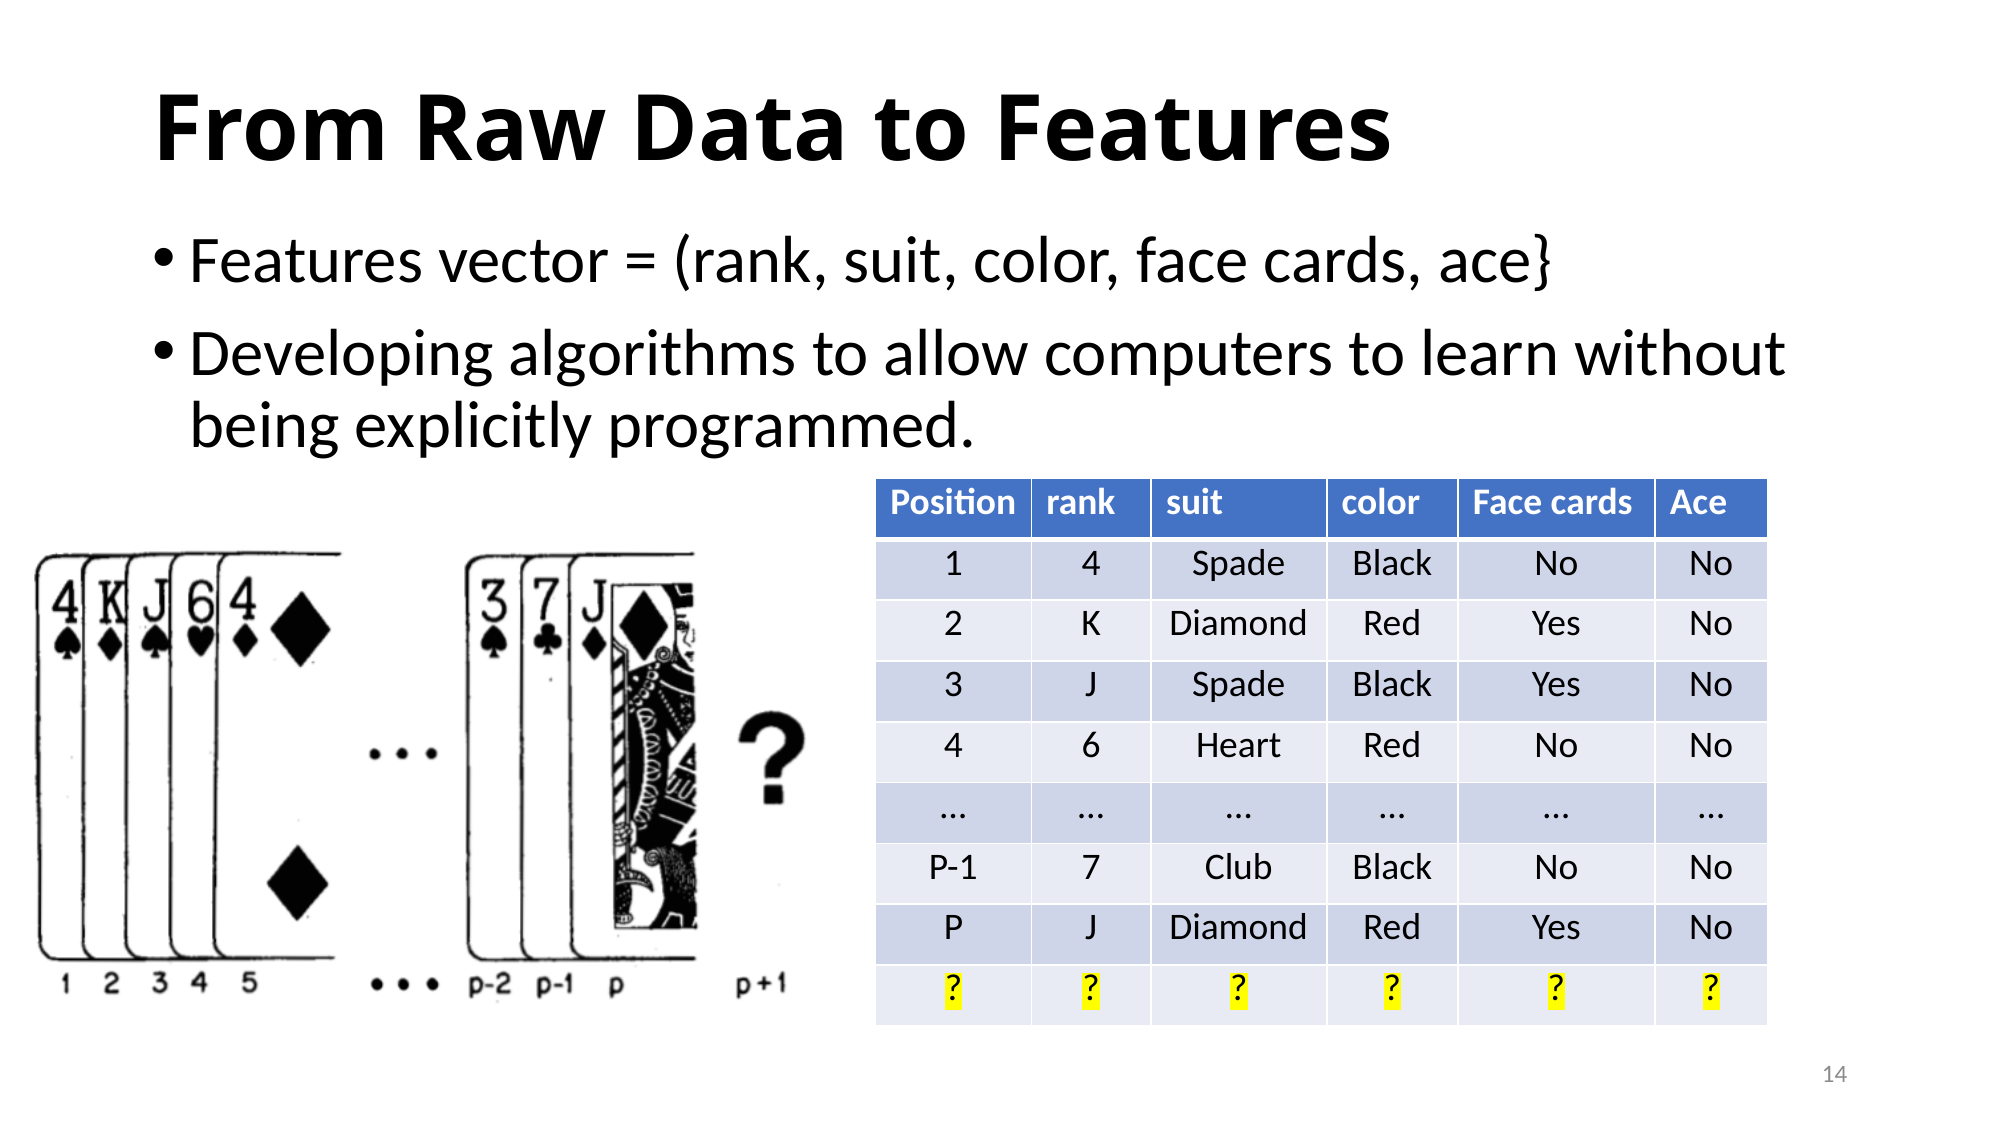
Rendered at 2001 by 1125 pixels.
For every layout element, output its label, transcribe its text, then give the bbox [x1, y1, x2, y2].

table_cell J [1032, 662, 1150, 721]
table_cell Spade [1152, 542, 1326, 599]
table_cell No [1656, 601, 1767, 660]
table_cell Diamond [1152, 905, 1326, 964]
table_cell ? [1656, 966, 1767, 1025]
table_cell 6 [1032, 723, 1150, 782]
table_cell Yes [1459, 905, 1654, 964]
table_cell Red [1328, 601, 1457, 660]
table_cell Spade [1152, 662, 1326, 721]
table_cell No [1656, 844, 1767, 903]
table_cell Yes [1459, 662, 1654, 721]
table_cell ? [1328, 966, 1457, 1025]
table_cell 2 [876, 601, 1031, 660]
table_header rank [1032, 479, 1150, 537]
table_header Position [876, 479, 1031, 537]
table_cell No [1656, 723, 1767, 782]
table_header color [1328, 479, 1457, 537]
table_cell Black [1328, 542, 1457, 599]
table_cell Heart [1152, 723, 1326, 782]
table_cell ? [1152, 966, 1326, 1025]
table_cell No [1656, 542, 1767, 599]
table_cell 1 [876, 542, 1031, 599]
table_cell Red [1328, 905, 1457, 964]
table_cell P-1 [876, 844, 1031, 903]
list Features vector = (rank, suit, color, face cards, ace} Developing algorithms to allow computers to learn without being explicitly programmed. [137, 217, 1863, 932]
table_header Face cards [1459, 479, 1654, 537]
table_cell Black [1328, 844, 1457, 903]
slide_number 14 [1412, 1042, 1863, 1103]
table_cell 4 [1032, 542, 1150, 599]
table_cell … [1656, 783, 1767, 843]
table_cell Club [1152, 844, 1326, 903]
table_cell Red [1328, 723, 1457, 782]
table_cell ? [1032, 966, 1150, 1025]
table_cell P [876, 905, 1031, 964]
table_cell No [1459, 844, 1654, 903]
table_cell 7 [1032, 844, 1150, 903]
table_cell … [1032, 783, 1150, 843]
table_cell … [1328, 783, 1457, 843]
table_cell Black [1328, 662, 1457, 721]
table_cell No [1459, 542, 1654, 599]
table_cell 4 [876, 723, 1031, 782]
table_cell … [1459, 783, 1654, 843]
picture [0, 537, 819, 1028]
table_cell No [1656, 662, 1767, 721]
table_cell No [1656, 905, 1767, 964]
table_cell … [876, 783, 1031, 843]
title From Raw Data to Features [137, 22, 1863, 217]
table_cell K [1032, 601, 1150, 660]
table_cell ? [876, 966, 1031, 1025]
table_cell No [1459, 723, 1654, 782]
table_cell Diamond [1152, 601, 1326, 660]
table_cell Yes [1459, 601, 1654, 660]
table_cell ? [1459, 966, 1654, 1025]
table_cell … [1152, 783, 1326, 843]
table_cell J [1032, 905, 1150, 964]
table_header Ace [1656, 479, 1767, 537]
table_header suit [1152, 479, 1326, 537]
table_cell 3 [876, 662, 1031, 721]
